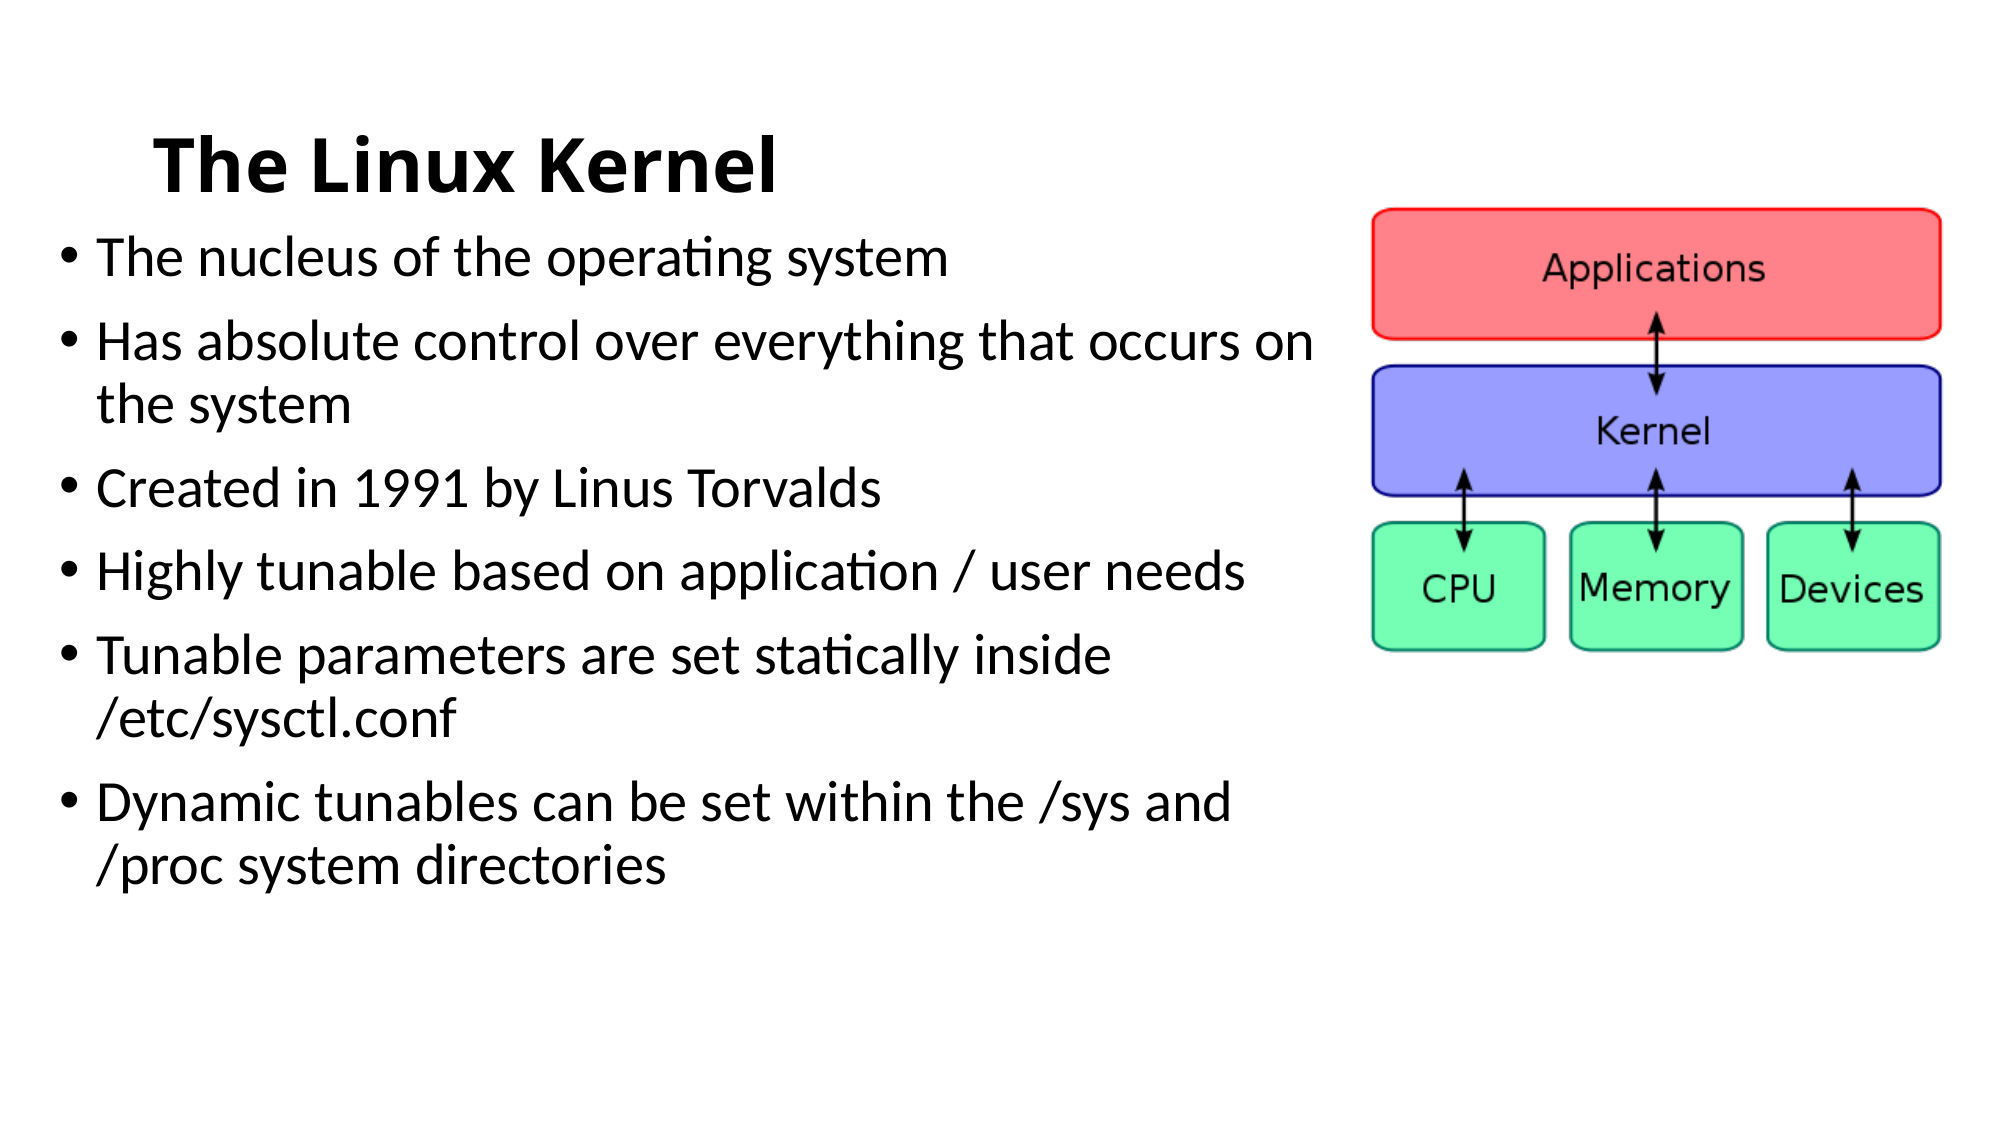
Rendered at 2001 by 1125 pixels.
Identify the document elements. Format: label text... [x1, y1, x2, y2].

title The Linux Kernel [137, 59, 1863, 278]
list The nucleus of the operating system Has absolute control over everything that occurs on the system Created in 1991 by Linus Torvalds Highly tunable based on application / user needs Tunable parameters are set statically inside /etc/sysctl.conf Dynamic tunables can be set within the /sys and /proc system directories [44, 218, 1345, 893]
picture [1358, 194, 1956, 667]
